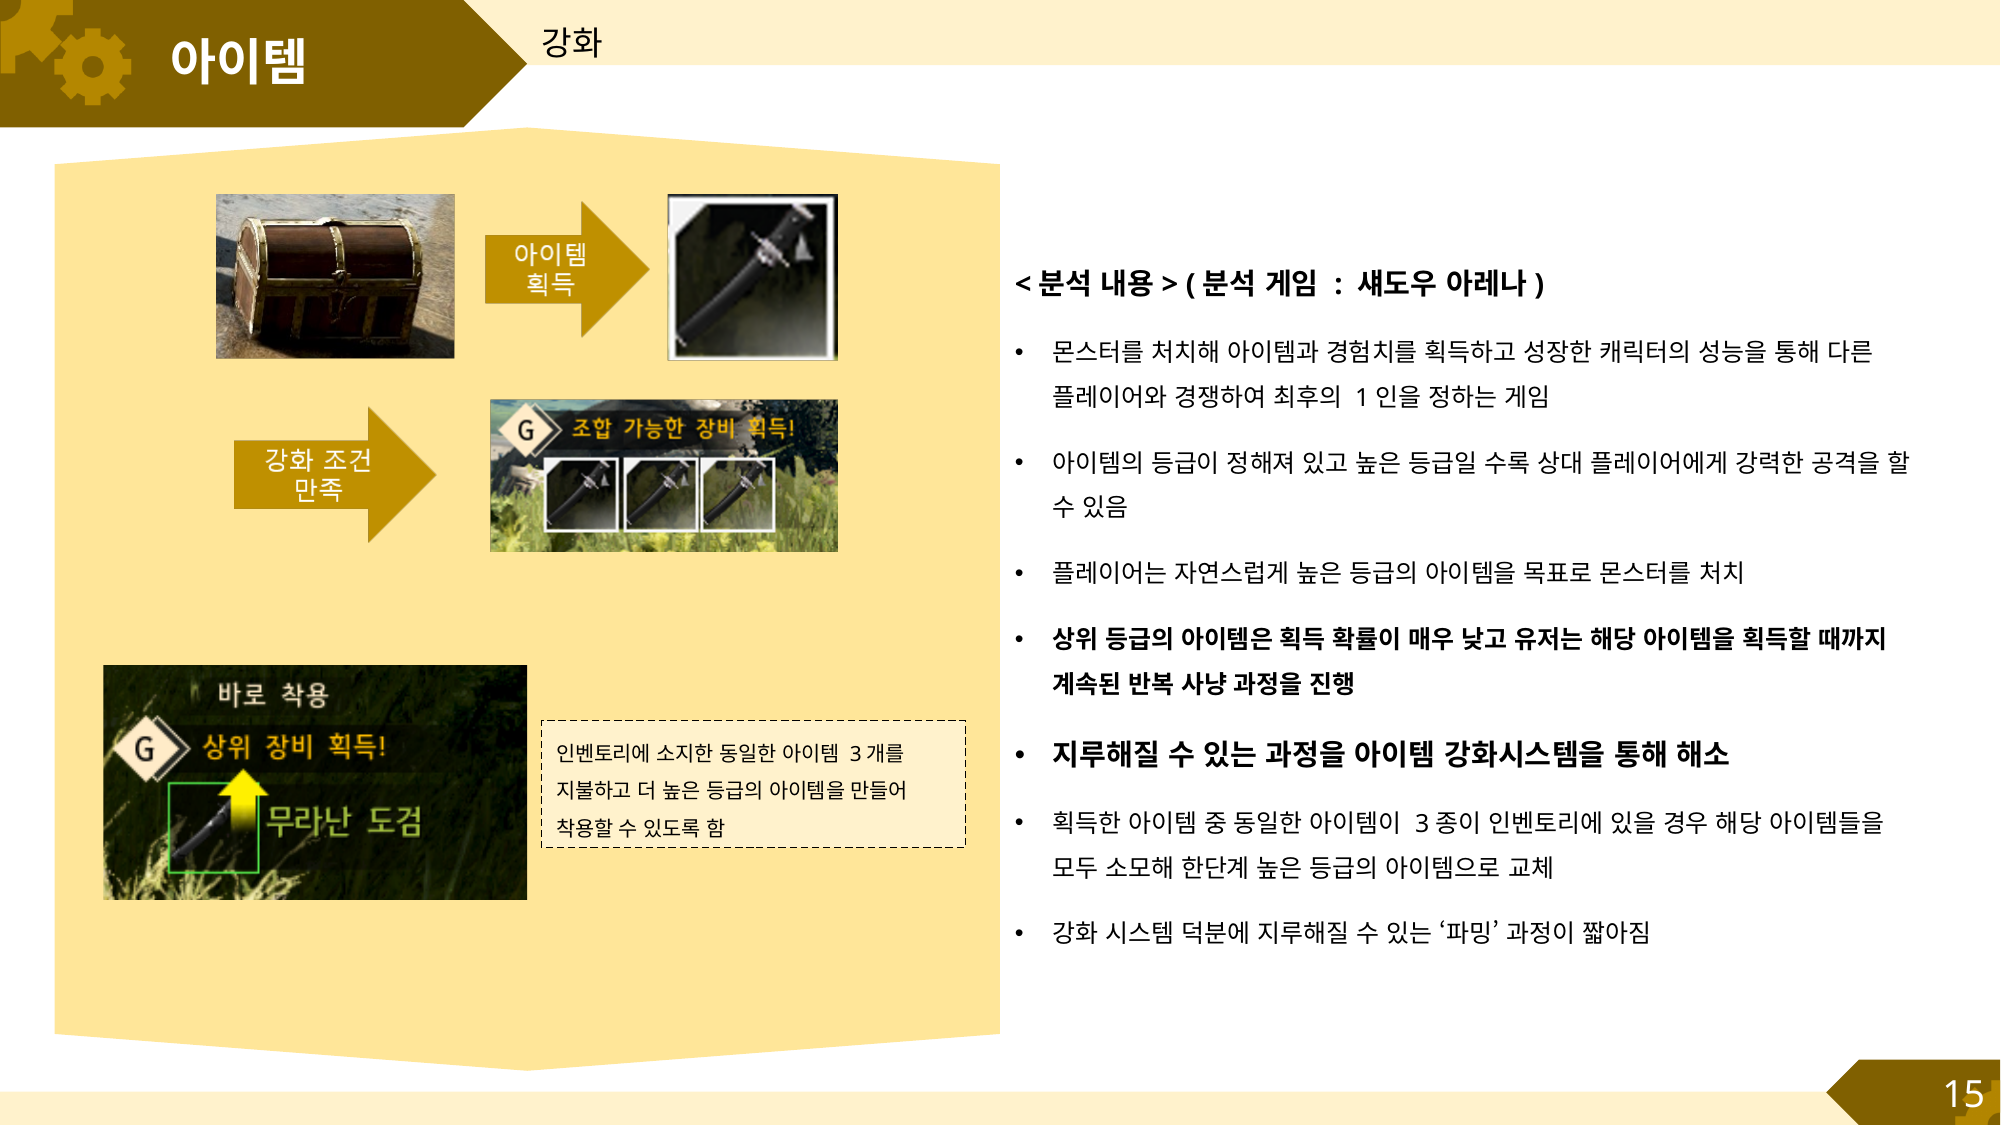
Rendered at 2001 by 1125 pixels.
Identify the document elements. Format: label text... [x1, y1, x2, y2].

list 강화 [527, 0, 1946, 65]
list <분석 내용> (분석 게임 : 섀도우 아레나) 몬스터를 처치해 아이템과 경험치를 획득하고 성장한 캐릭터의 성능을 통해 다른 플레이어와 경쟁하여 최후의 1인을 정하는 게임 아이템의 등급이 정해져 있고 높은 등급일 수록 상대 플레이어에게 강력한 공격을 할 수 있음 플레이어는 자연스럽게 높은 등급의 아이템을 목표로 몬스터를 처치 상위 등급의 아이템은 획득 확률이 매우 낮고 유저는 해당 아이템을 획득할 때까지 계속된 반복 사냥 과정을 진행 지루해질 수 있는 과정을 아이템 강화시스템을 통해 해소 획득한 아이템 중 동일한 아이템이 3종이 인벤토리에 있을 경우 해당 아이템들을 모두 소모해 한단계 높은 등급의 아이템으로 교체 강화 시스템 덕분에 지루해질 수 있는 ‘파밍’ 과정이 짧아짐 [999, 148, 1946, 1048]
title 아이템 [17, 0, 462, 128]
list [216, 194, 838, 552]
slide_number 15 [1725, 1062, 2000, 1123]
text_box 인벤토리에 소지한 동일한 아이템 3개를 지불하고 더 높은 등급의 아이템을 만들어 착용할 수 있도록 함 [541, 720, 966, 848]
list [103, 665, 528, 900]
